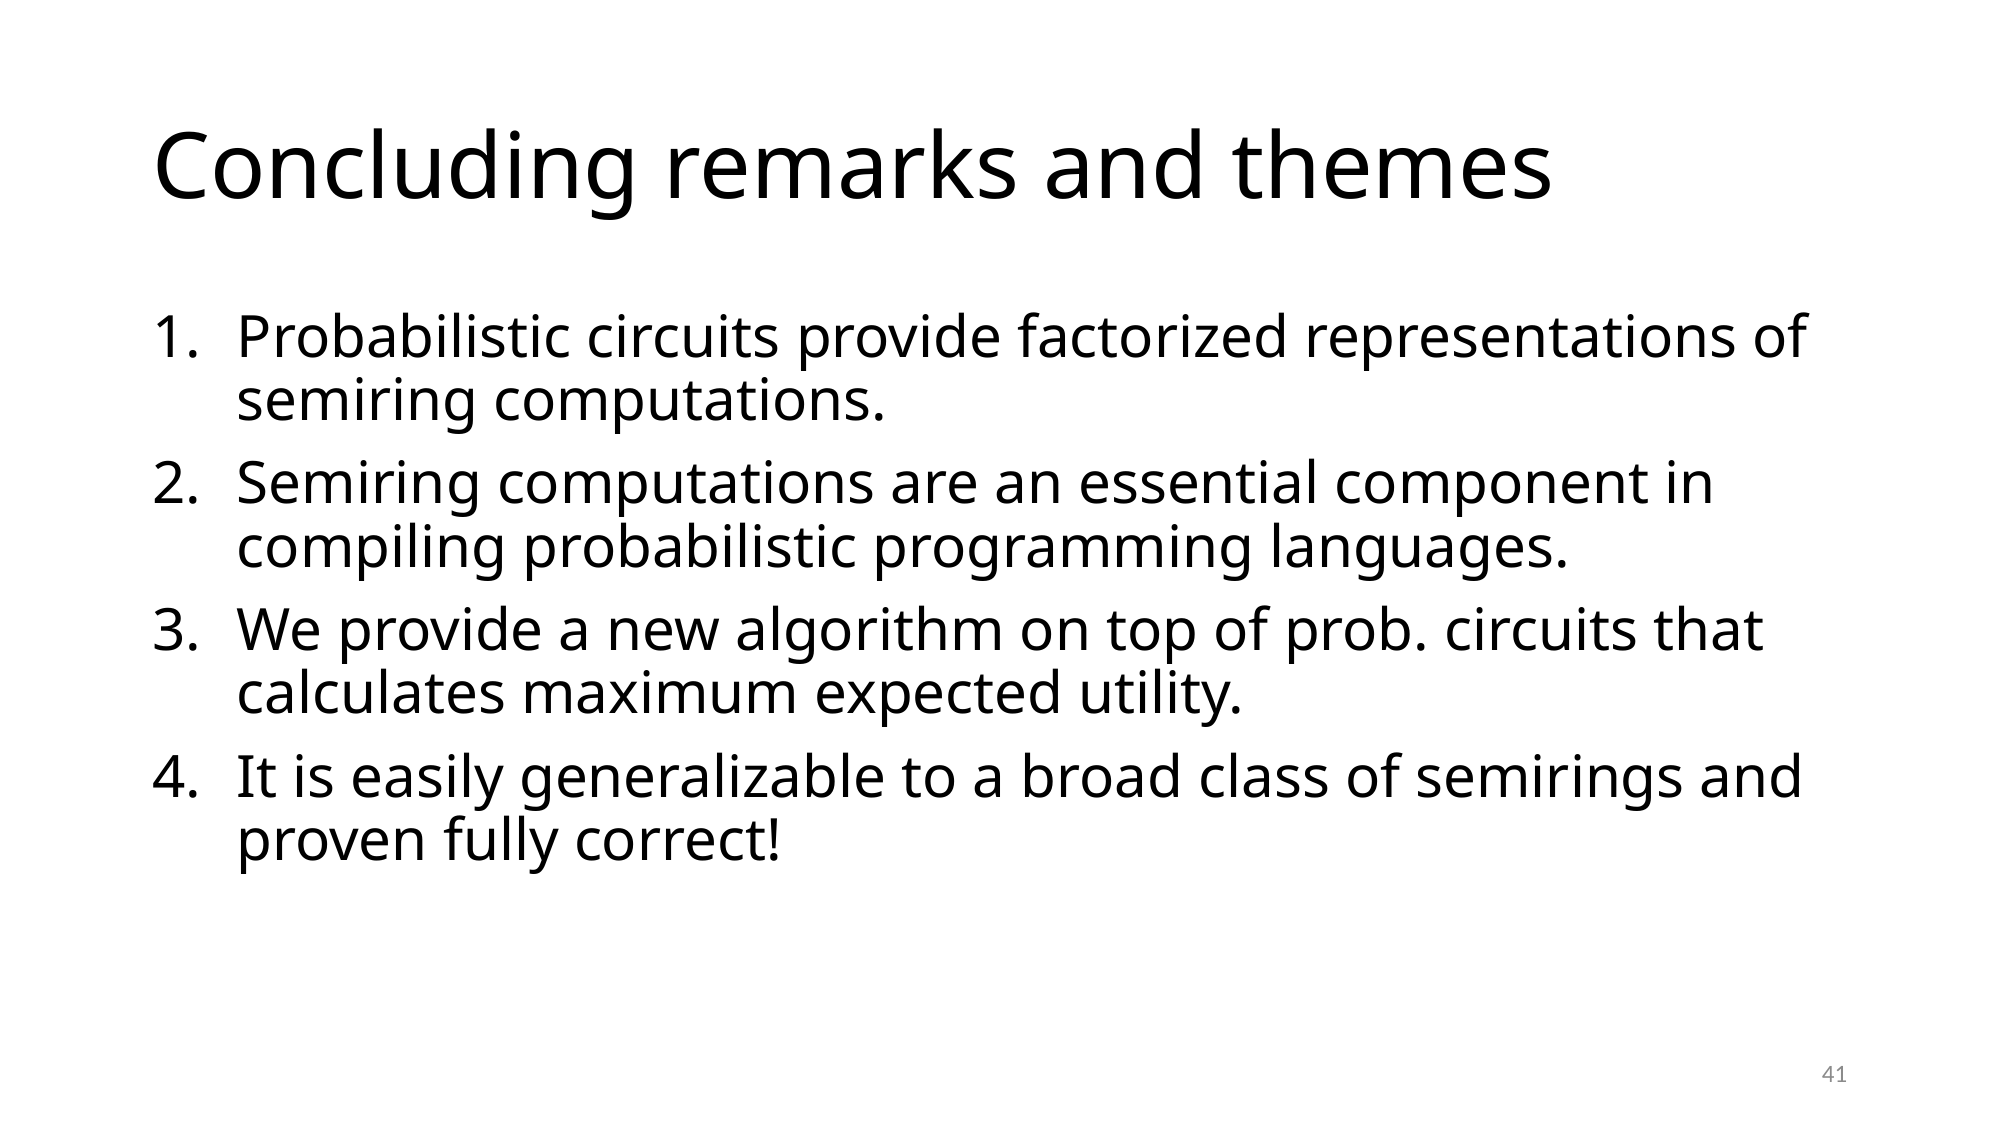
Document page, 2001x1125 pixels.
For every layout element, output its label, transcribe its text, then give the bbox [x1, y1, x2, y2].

title Concluding remarks and themes [137, 59, 1863, 278]
slide_number 41 [1412, 1042, 1863, 1103]
list Probabilistic circuits provide factorized representations of semiring computations. Semiring computations are an essential component in compiling probabilistic programming languages. We provide a new algorithm on top of prob. circuits that calculates maximum expected utility. It is easily generalizable to a broad class of semirings and proven fully correct! [137, 299, 1863, 1014]
